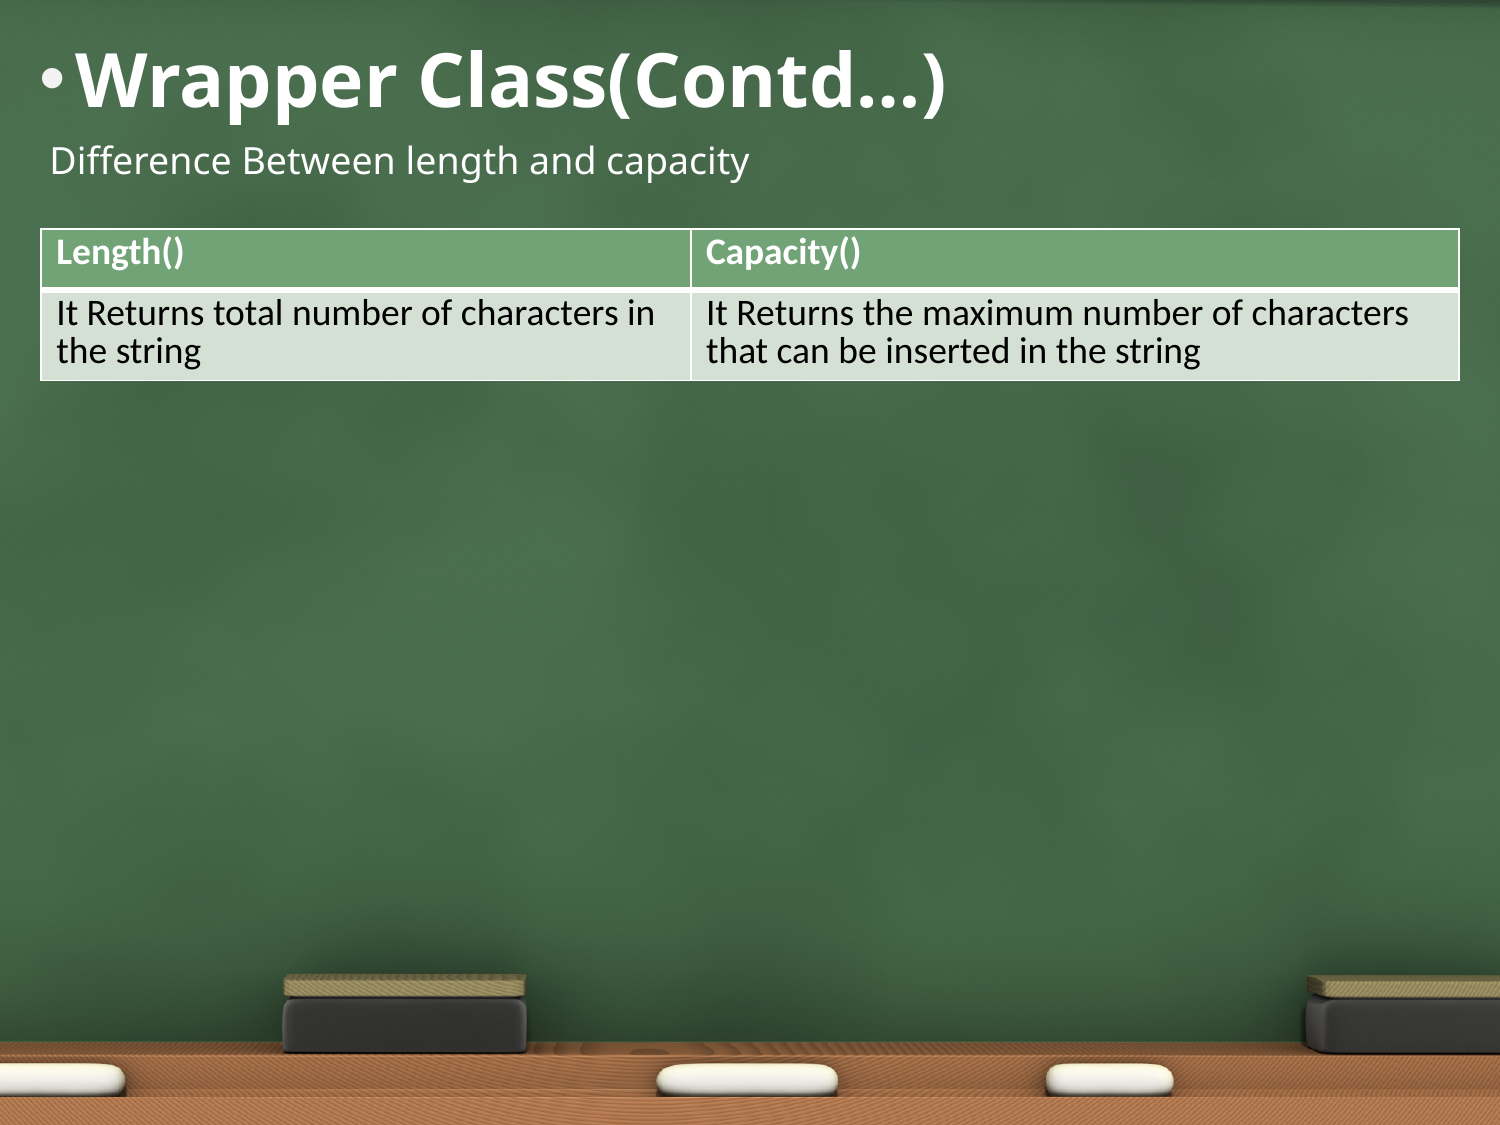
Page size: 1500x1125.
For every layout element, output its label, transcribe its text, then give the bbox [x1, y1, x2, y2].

list Difference Between length and capacity [24, 129, 1483, 976]
table_cell It Returns the maximum number of characters that can be inserted in the string [692, 293, 1458, 380]
title Wrapper Class(Contd…) [24, 24, 1375, 129]
table_header Capacity() [692, 230, 1458, 287]
table_header Length() [42, 230, 690, 287]
picture [0, 0, 1500, 1125]
table_cell It Returns total number of characters in the string [42, 293, 690, 380]
